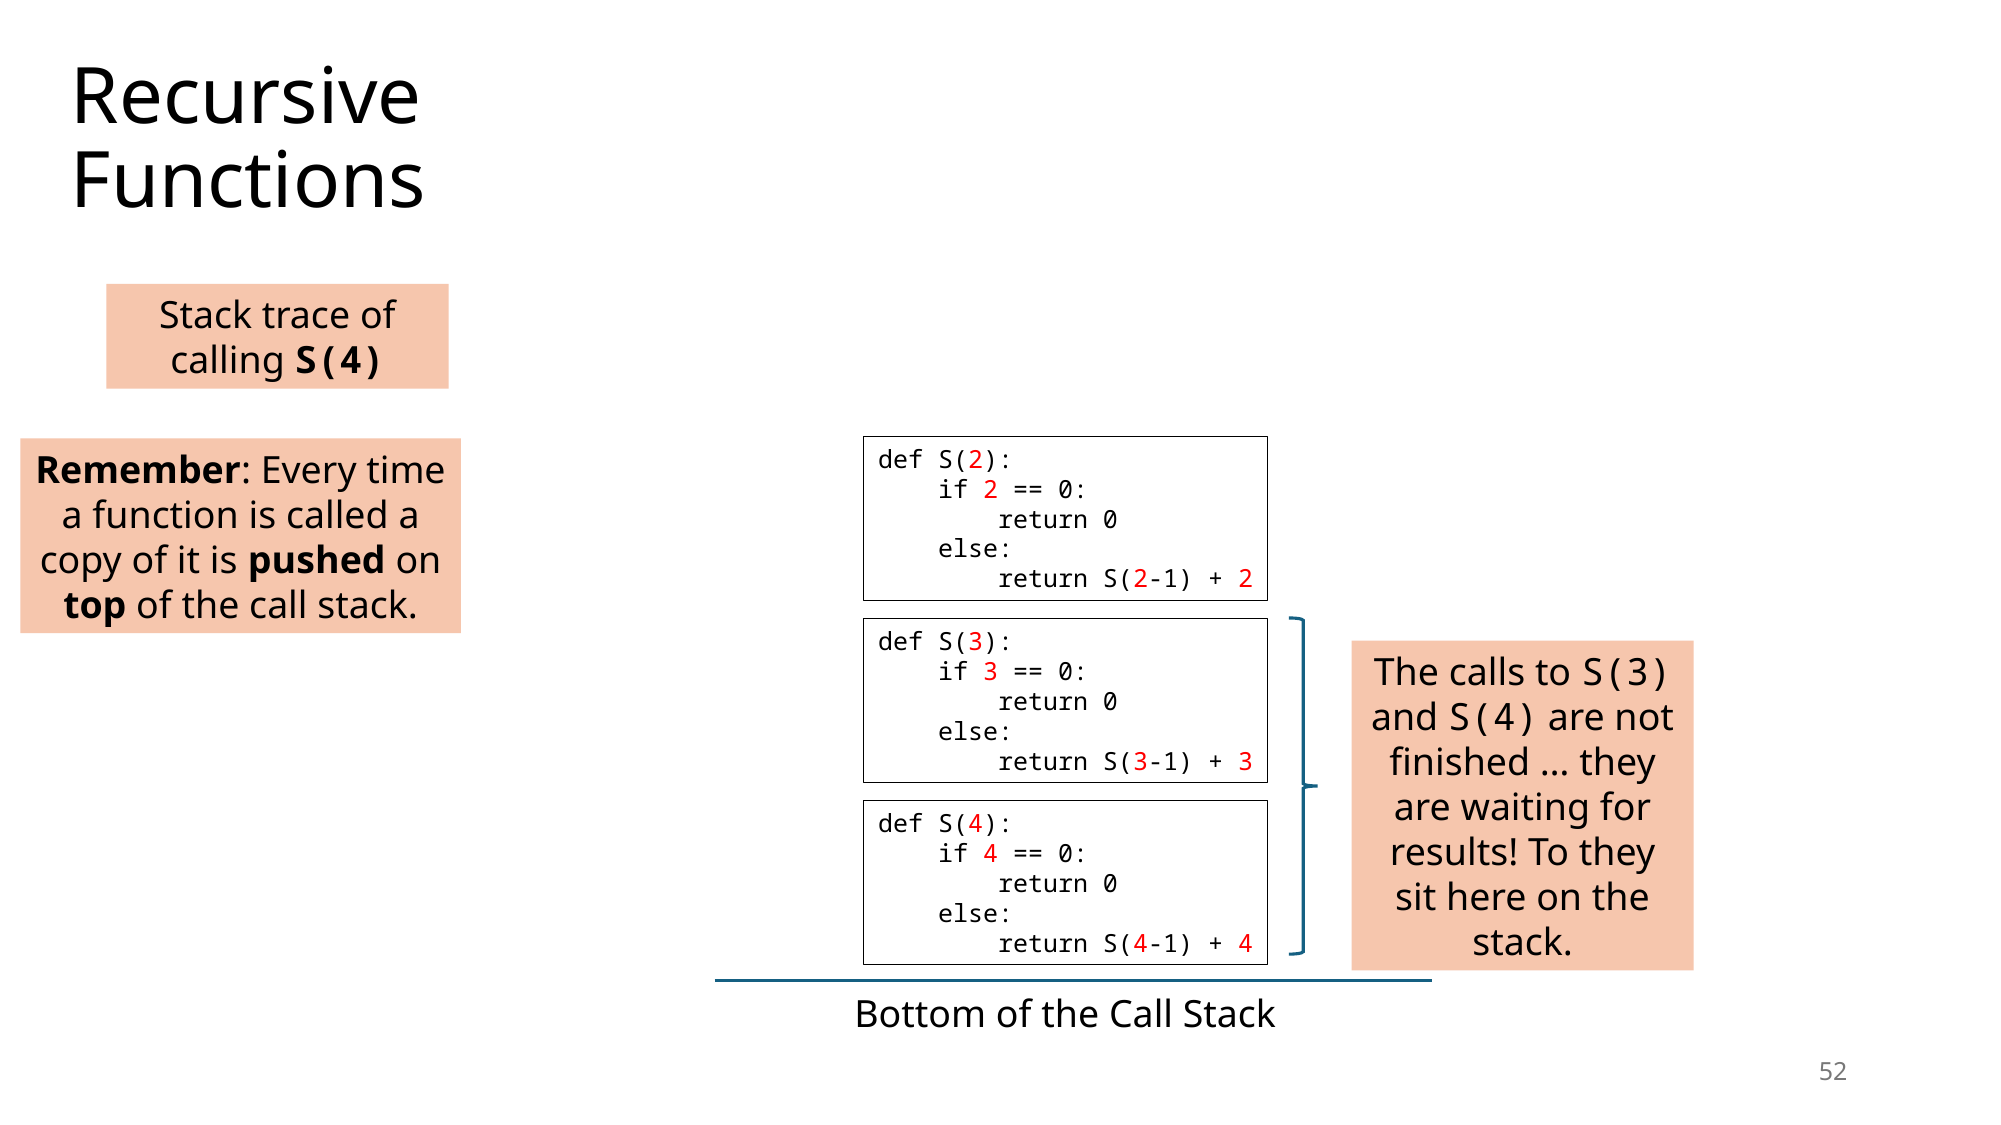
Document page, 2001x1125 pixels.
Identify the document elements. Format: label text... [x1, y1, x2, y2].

slide_number 52 [1412, 1042, 1863, 1103]
title Recursive Functions [55, 31, 462, 249]
text_box Remember: Every time a function is called a copy of it is pushed on top of the call stack. [20, 438, 461, 634]
text_box Bottom of the Call Stack [839, 982, 1292, 1042]
text_box The calls to S(3) and S(4) are not finished … they are waiting for results! To they sit here on the stack. [1351, 640, 1694, 971]
text_box [1288, 616, 1318, 956]
text_box def S(3): if 3 == 0: return 0 else: return S(3-1) + 3 [863, 617, 1268, 783]
text_box Stack trace of calling S(4) [106, 283, 449, 389]
text_box def S(4): if 4 == 0: return 0 else: return S(4-1) + 4 [863, 800, 1268, 965]
text_box def S(2): if 2 == 0: return 0 else: return S(2-1) + 2 [863, 435, 1268, 601]
